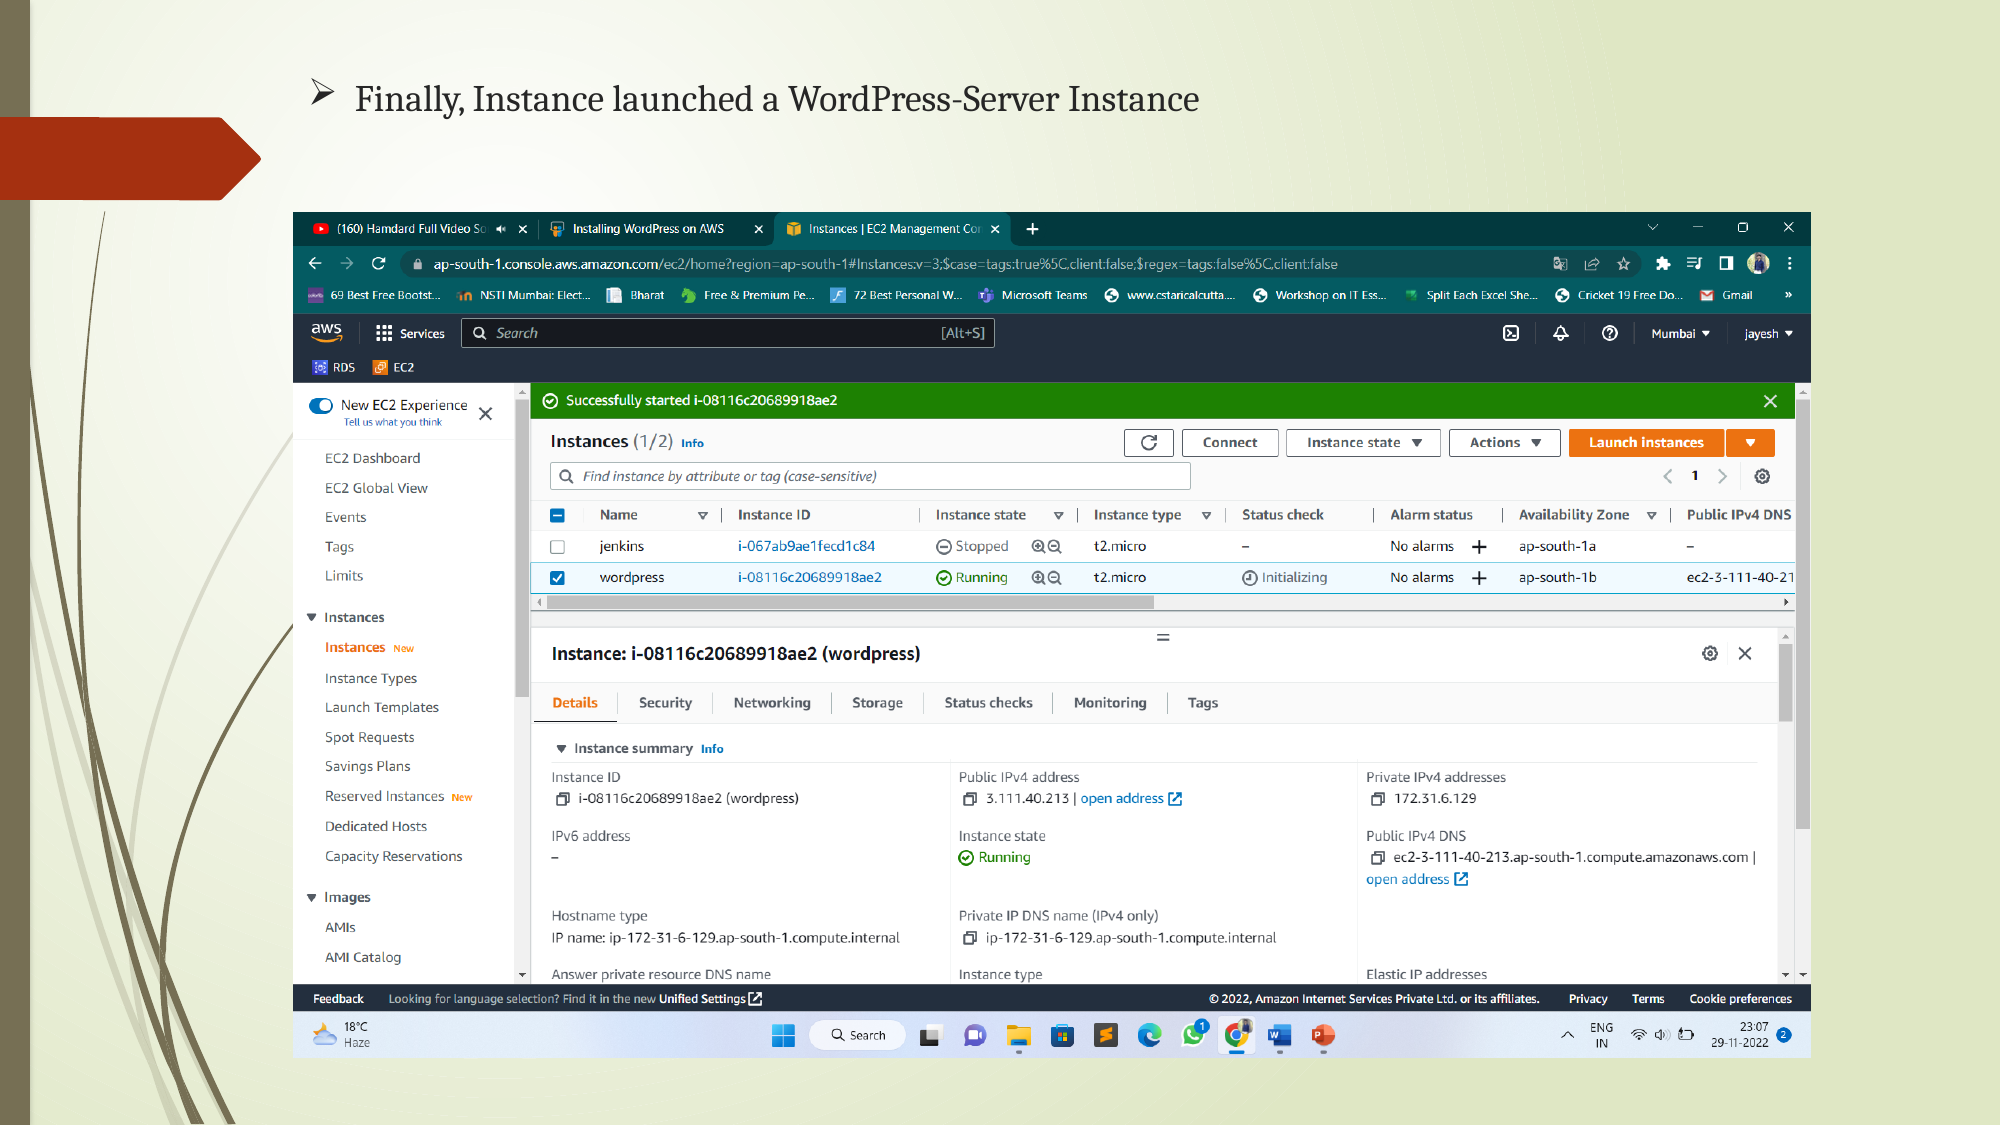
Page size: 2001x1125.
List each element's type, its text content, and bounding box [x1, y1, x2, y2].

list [292, 212, 1811, 1059]
title Finally, Instance launched a WordPress-Server Instance [293, 66, 1755, 150]
